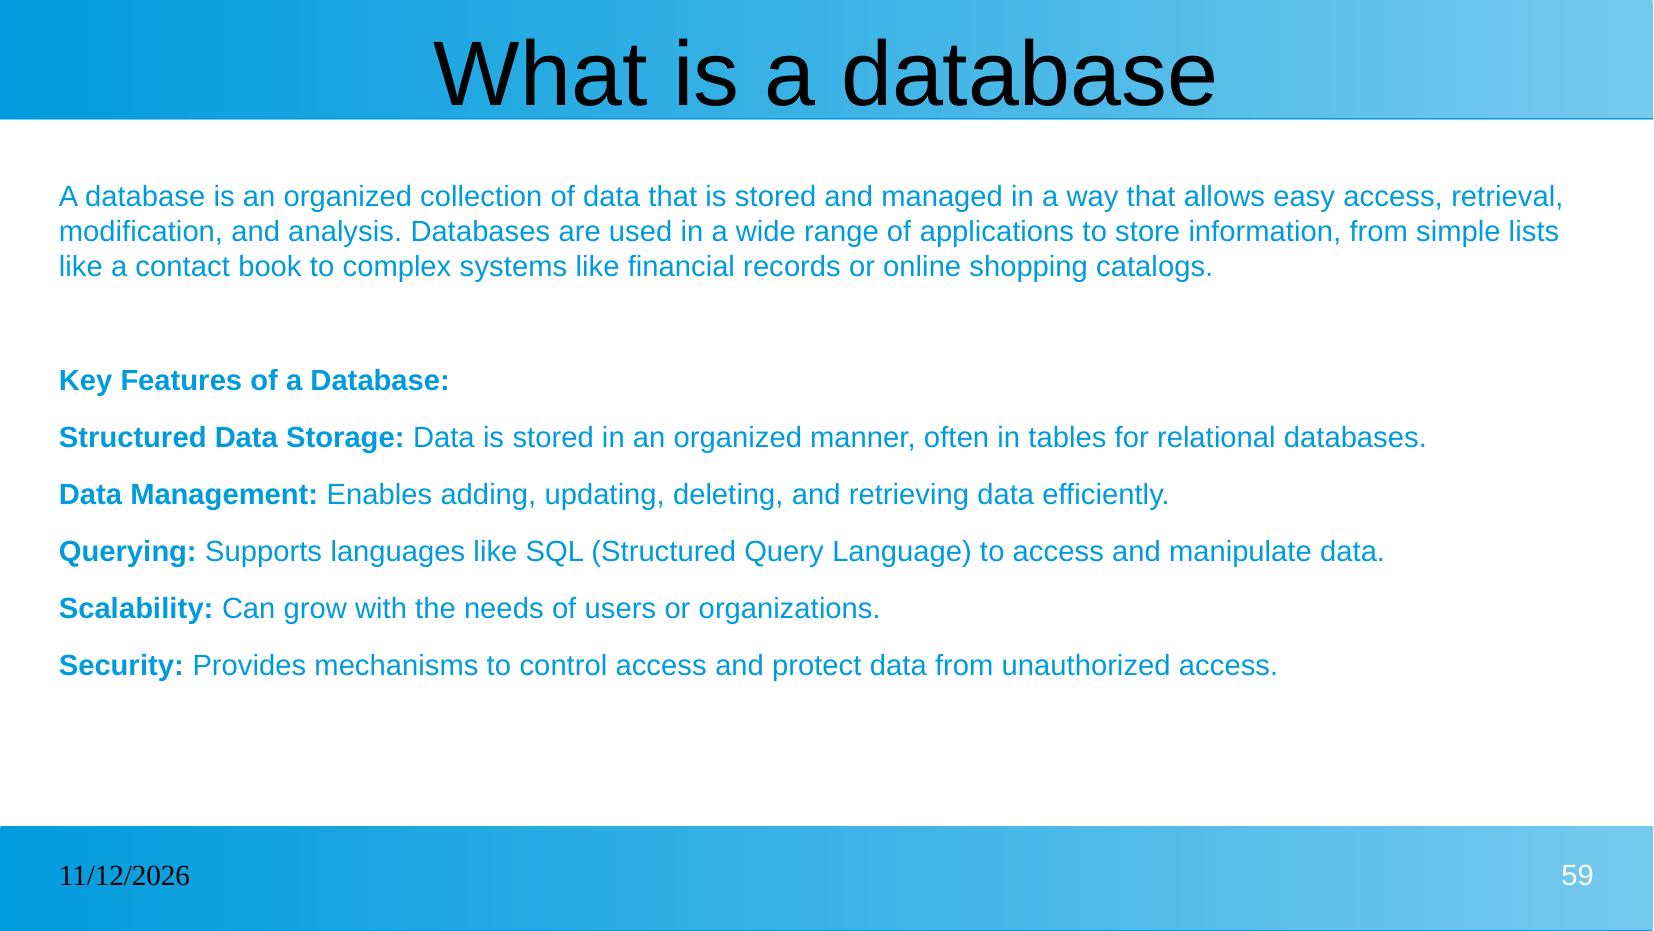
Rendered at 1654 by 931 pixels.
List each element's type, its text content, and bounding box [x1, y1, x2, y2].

title What is a database [59, 29, 1594, 108]
list A database is an organized collection of data that is stored and managed in a way that allows easy access, retrieval, modification, and analysis. Databases are used in a wide range of applications to store information, from simple lists like a contact book to complex systems like financial records or online shopping catalogs. Key Features of a Database: Structured Data Storage: Data is stored in an organized manner, often in tables for relational databases. Data Management: Enables adding, updating, deleting, and retrieving data efficiently. Querying: Supports languages like SQL (Structured Query Language) to access and manipulate data. Scalability: Can grow with the needs of users or organizations. Security: Provides mechanisms to control access and protect data from unauthorized access. [59, 177, 1594, 768]
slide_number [59, 856, 443, 915]
slide_number 59 [1210, 856, 1594, 915]
